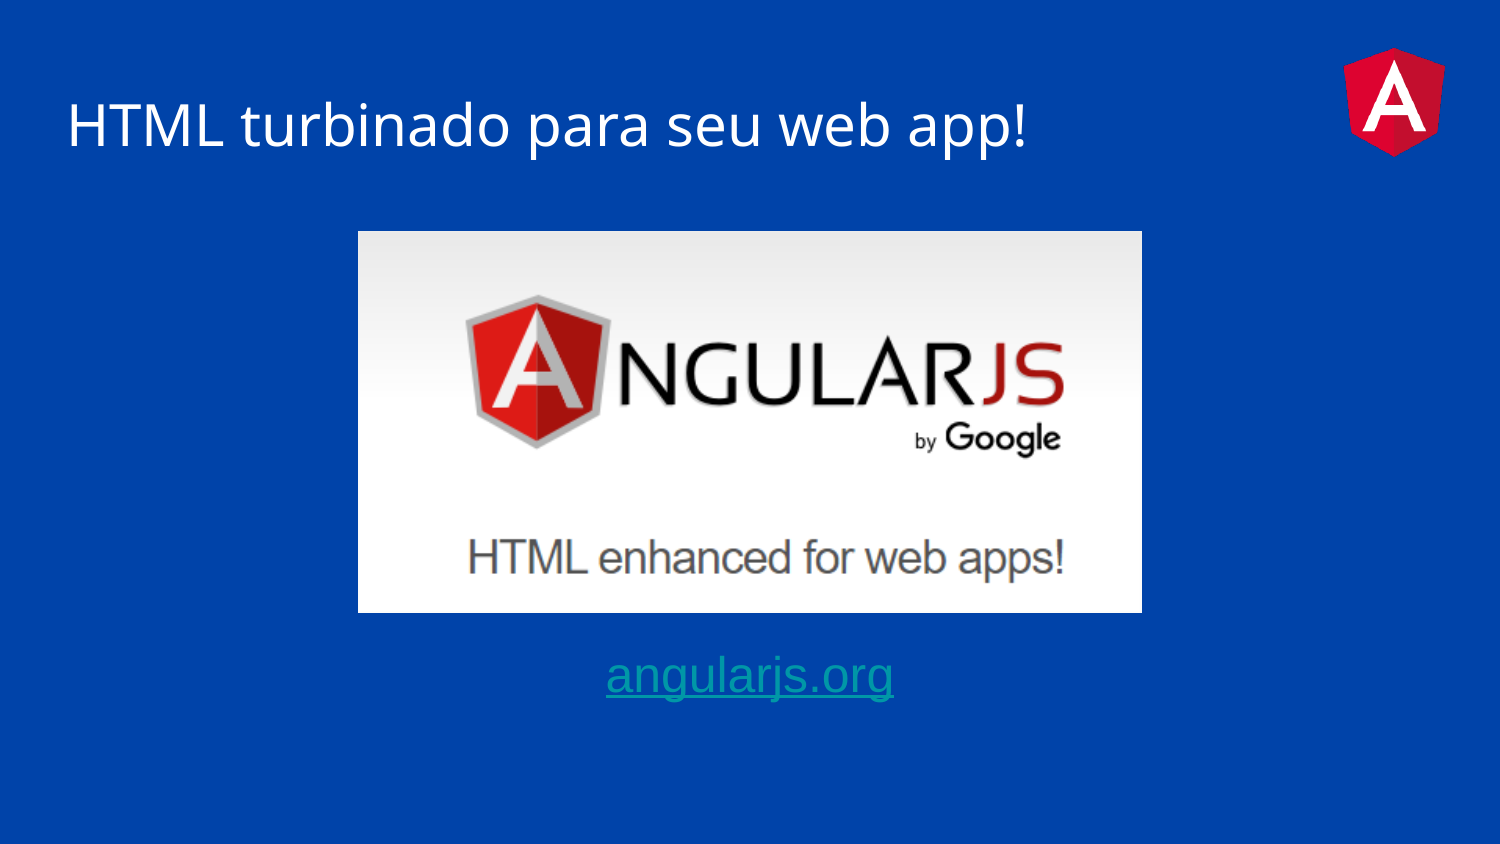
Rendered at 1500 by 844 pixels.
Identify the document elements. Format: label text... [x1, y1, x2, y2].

picture [1326, 31, 1462, 168]
picture [358, 230, 1142, 613]
title HTML turbinado para seu web app! [51, 72, 1297, 167]
text_box angularjs.org [404, 627, 1096, 772]
